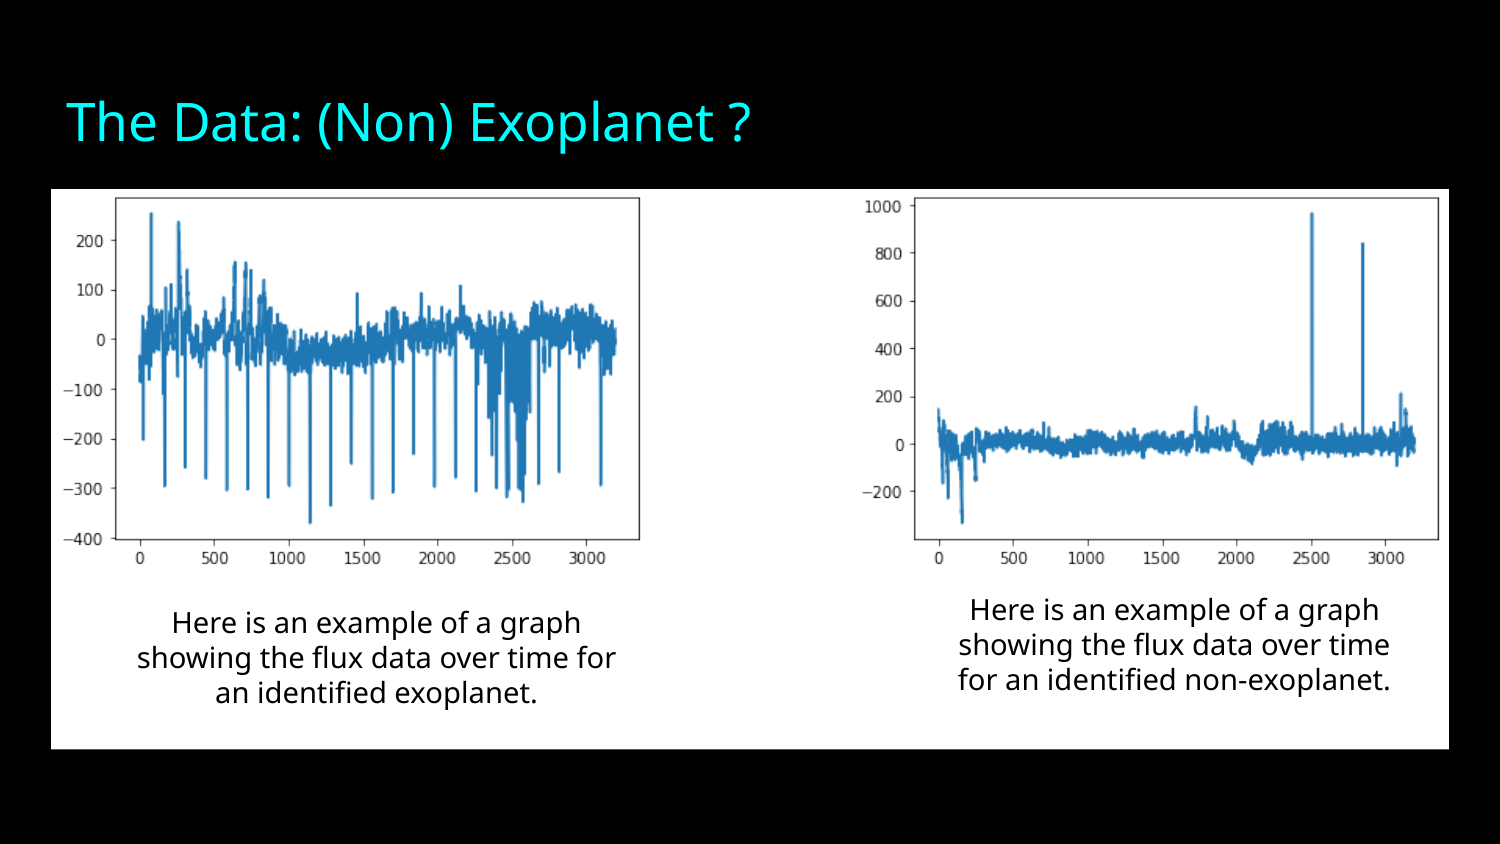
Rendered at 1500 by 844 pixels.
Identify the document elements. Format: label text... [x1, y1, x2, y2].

title The Data: (Non) Exoplanet ? [51, 72, 1449, 167]
text_box Here is an example of a graph showing the flux data over time for an identified non-exoplanet. [926, 586, 1423, 712]
picture [50, 188, 650, 577]
picture [850, 188, 1450, 577]
text_box Here is an example of a graph showing the flux data over time for an identified exoplanet. [116, 586, 637, 738]
list [51, 189, 1449, 750]
